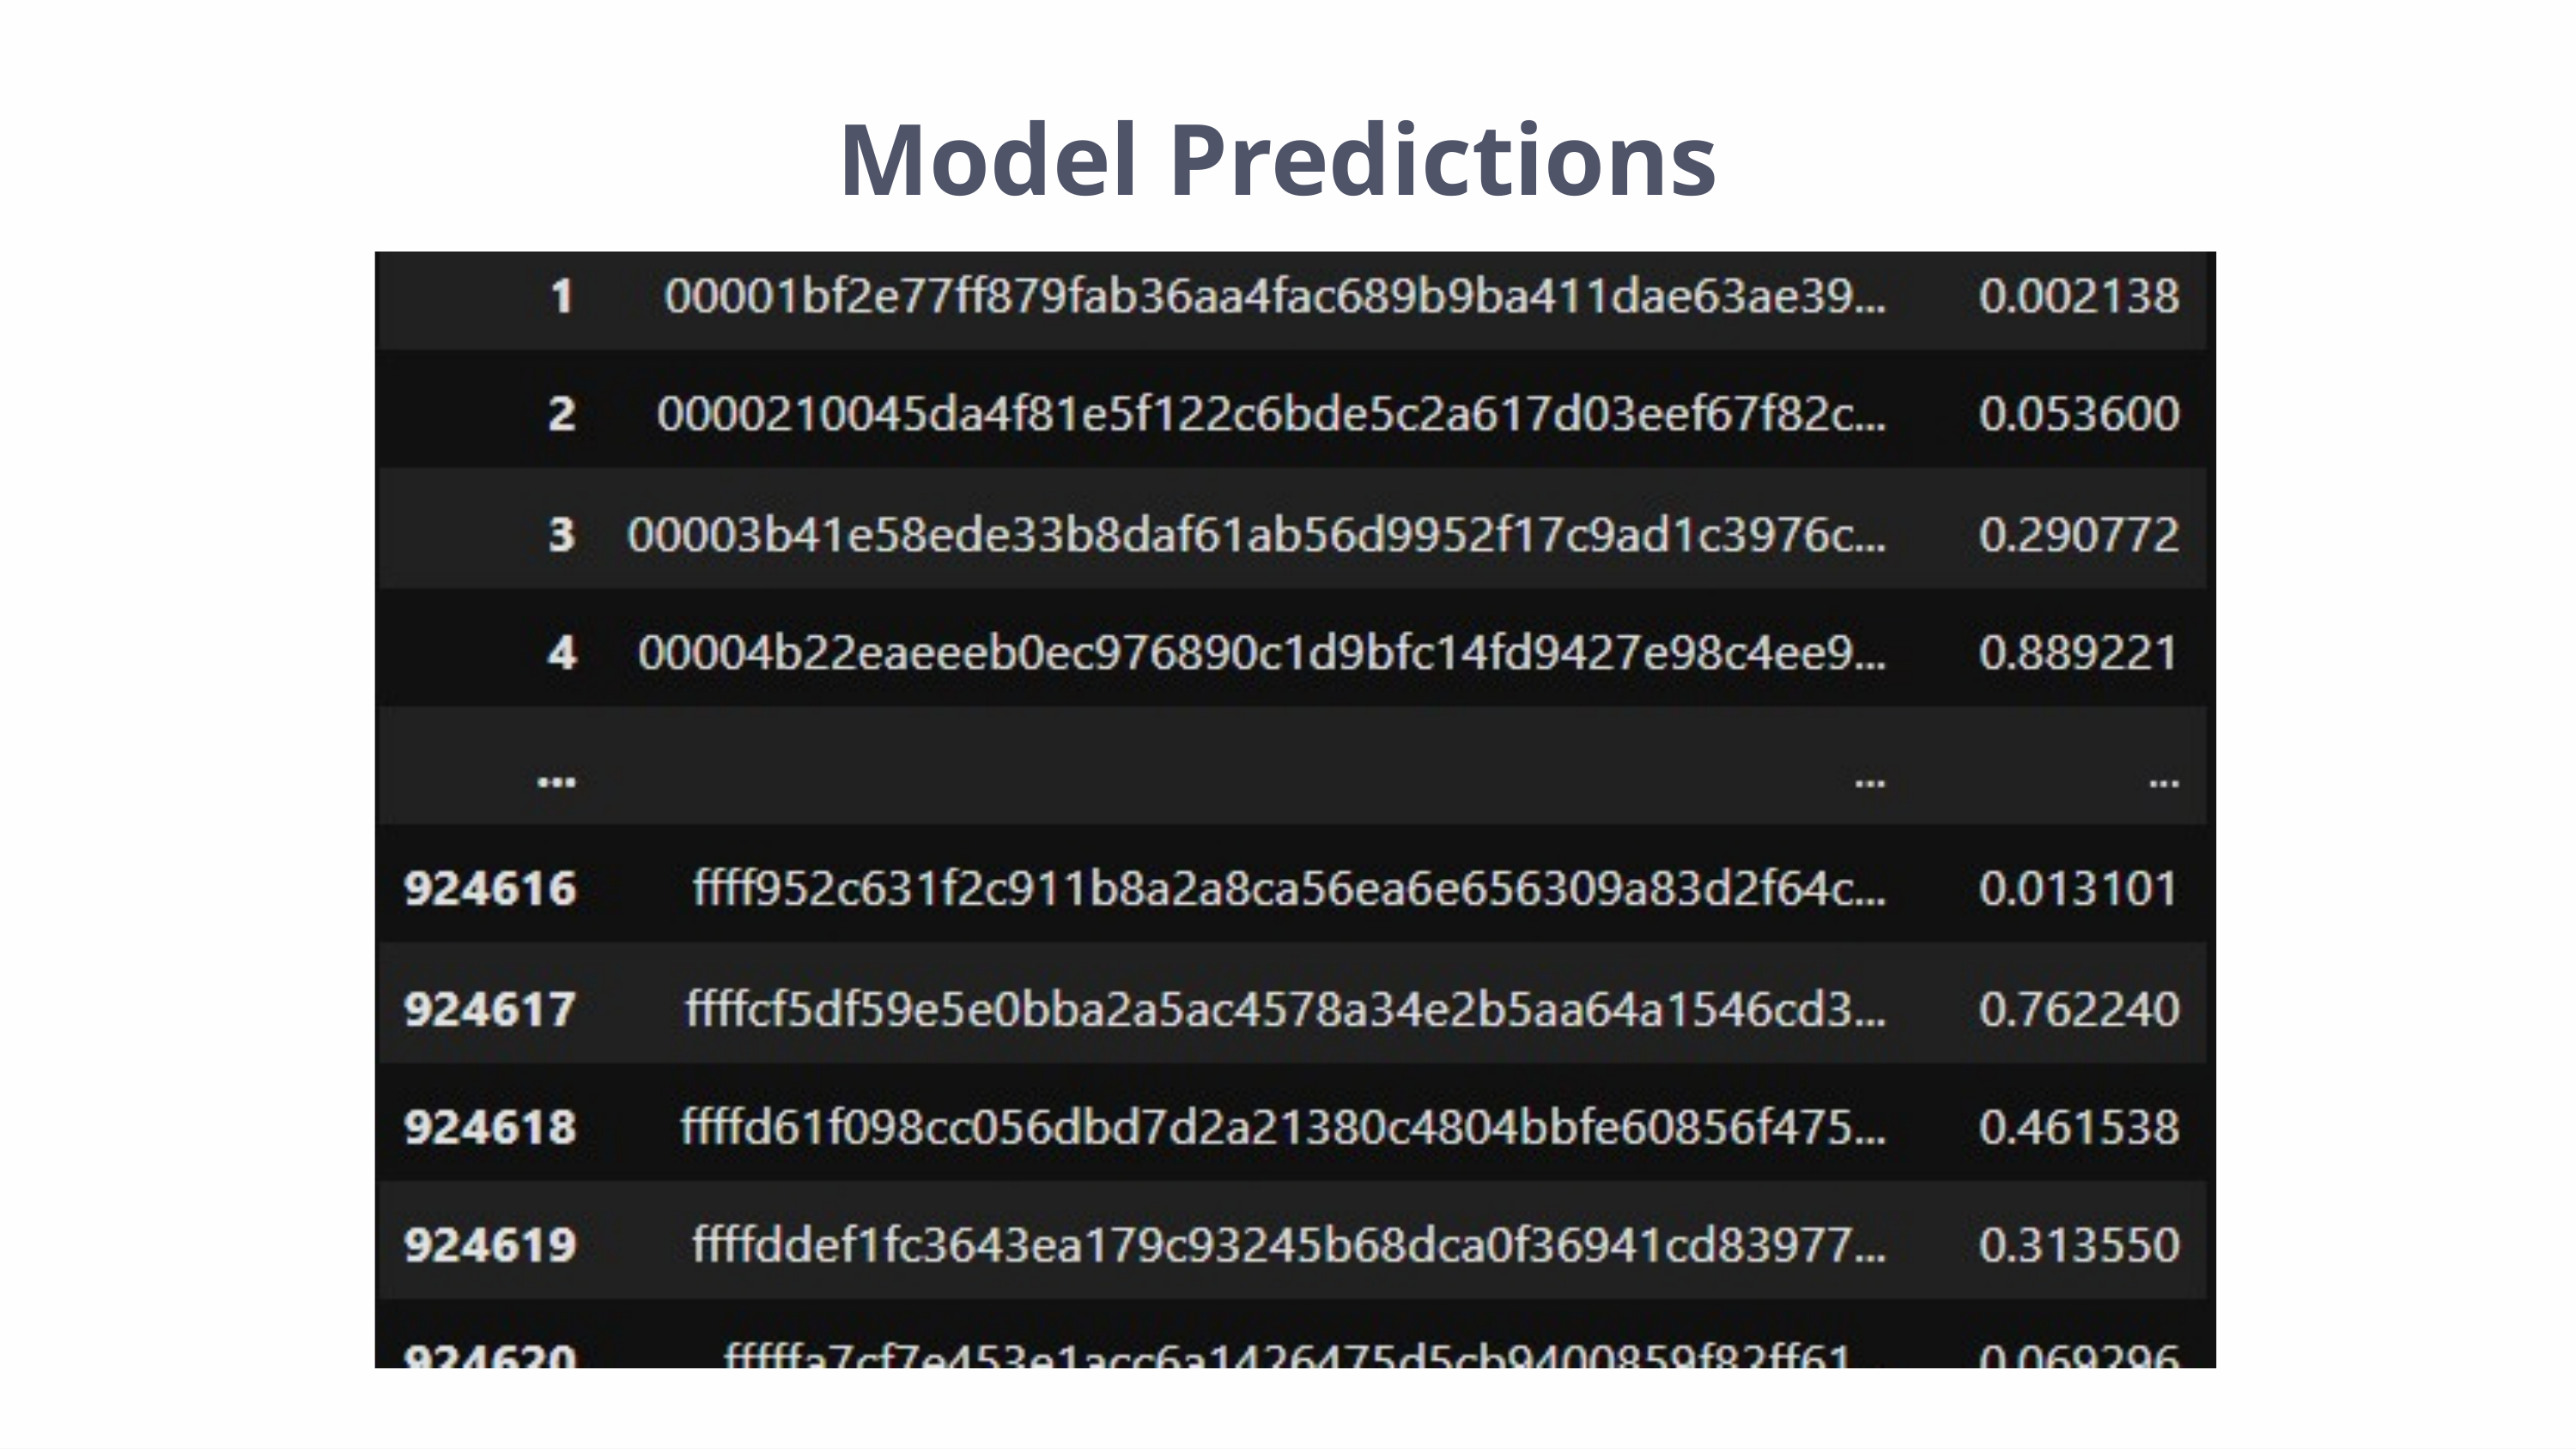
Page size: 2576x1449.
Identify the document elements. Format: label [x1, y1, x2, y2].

text_box [0, 0, 2576, 1449]
